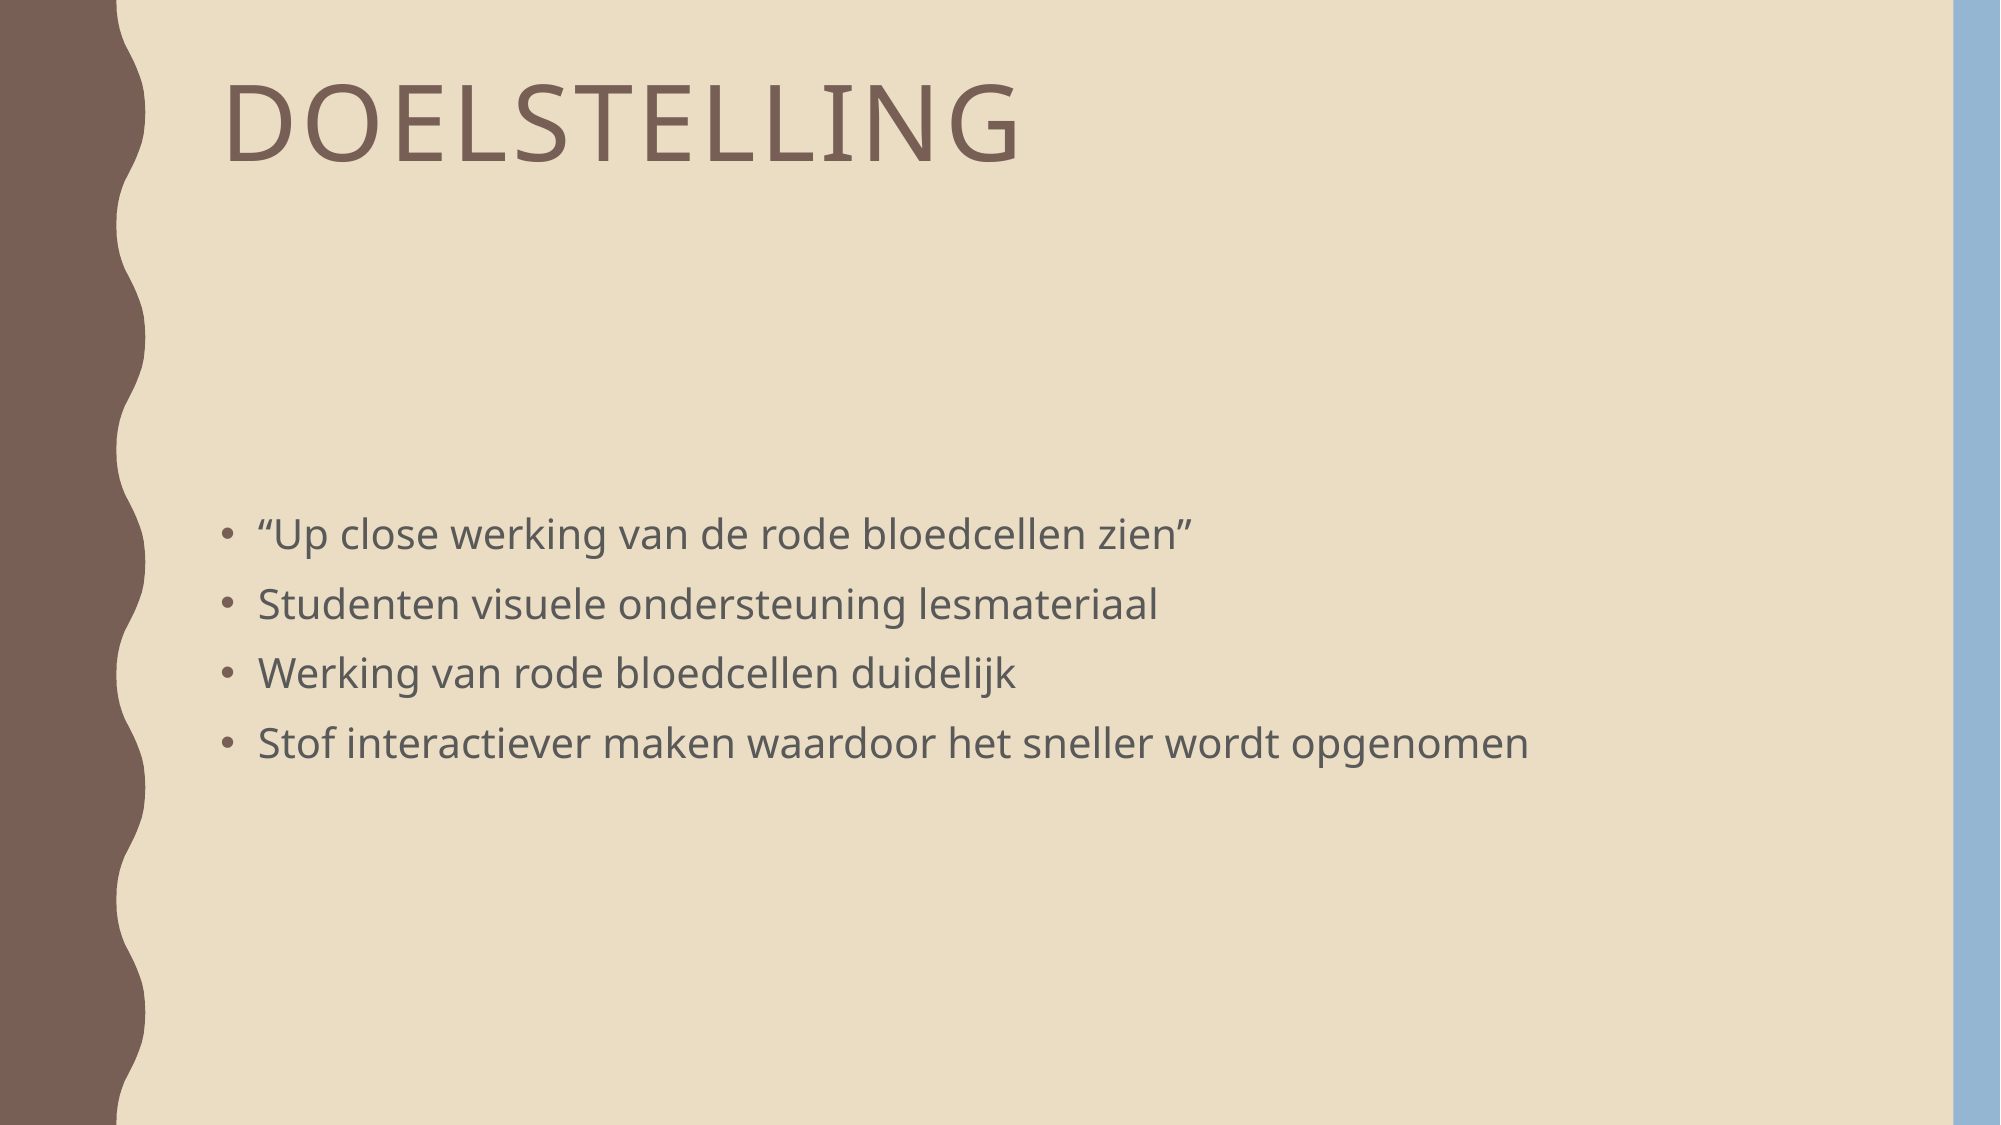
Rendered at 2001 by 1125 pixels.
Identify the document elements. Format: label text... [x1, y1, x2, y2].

title Doelstelling [205, 62, 1875, 308]
list “Up close werking van de rode bloedcellen zien” Studenten visuele ondersteuning lesmateriaal Werking van rode bloedcellen duidelijk Stof interactiever maken waardoor het sneller wordt opgenomen [205, 375, 1875, 965]
